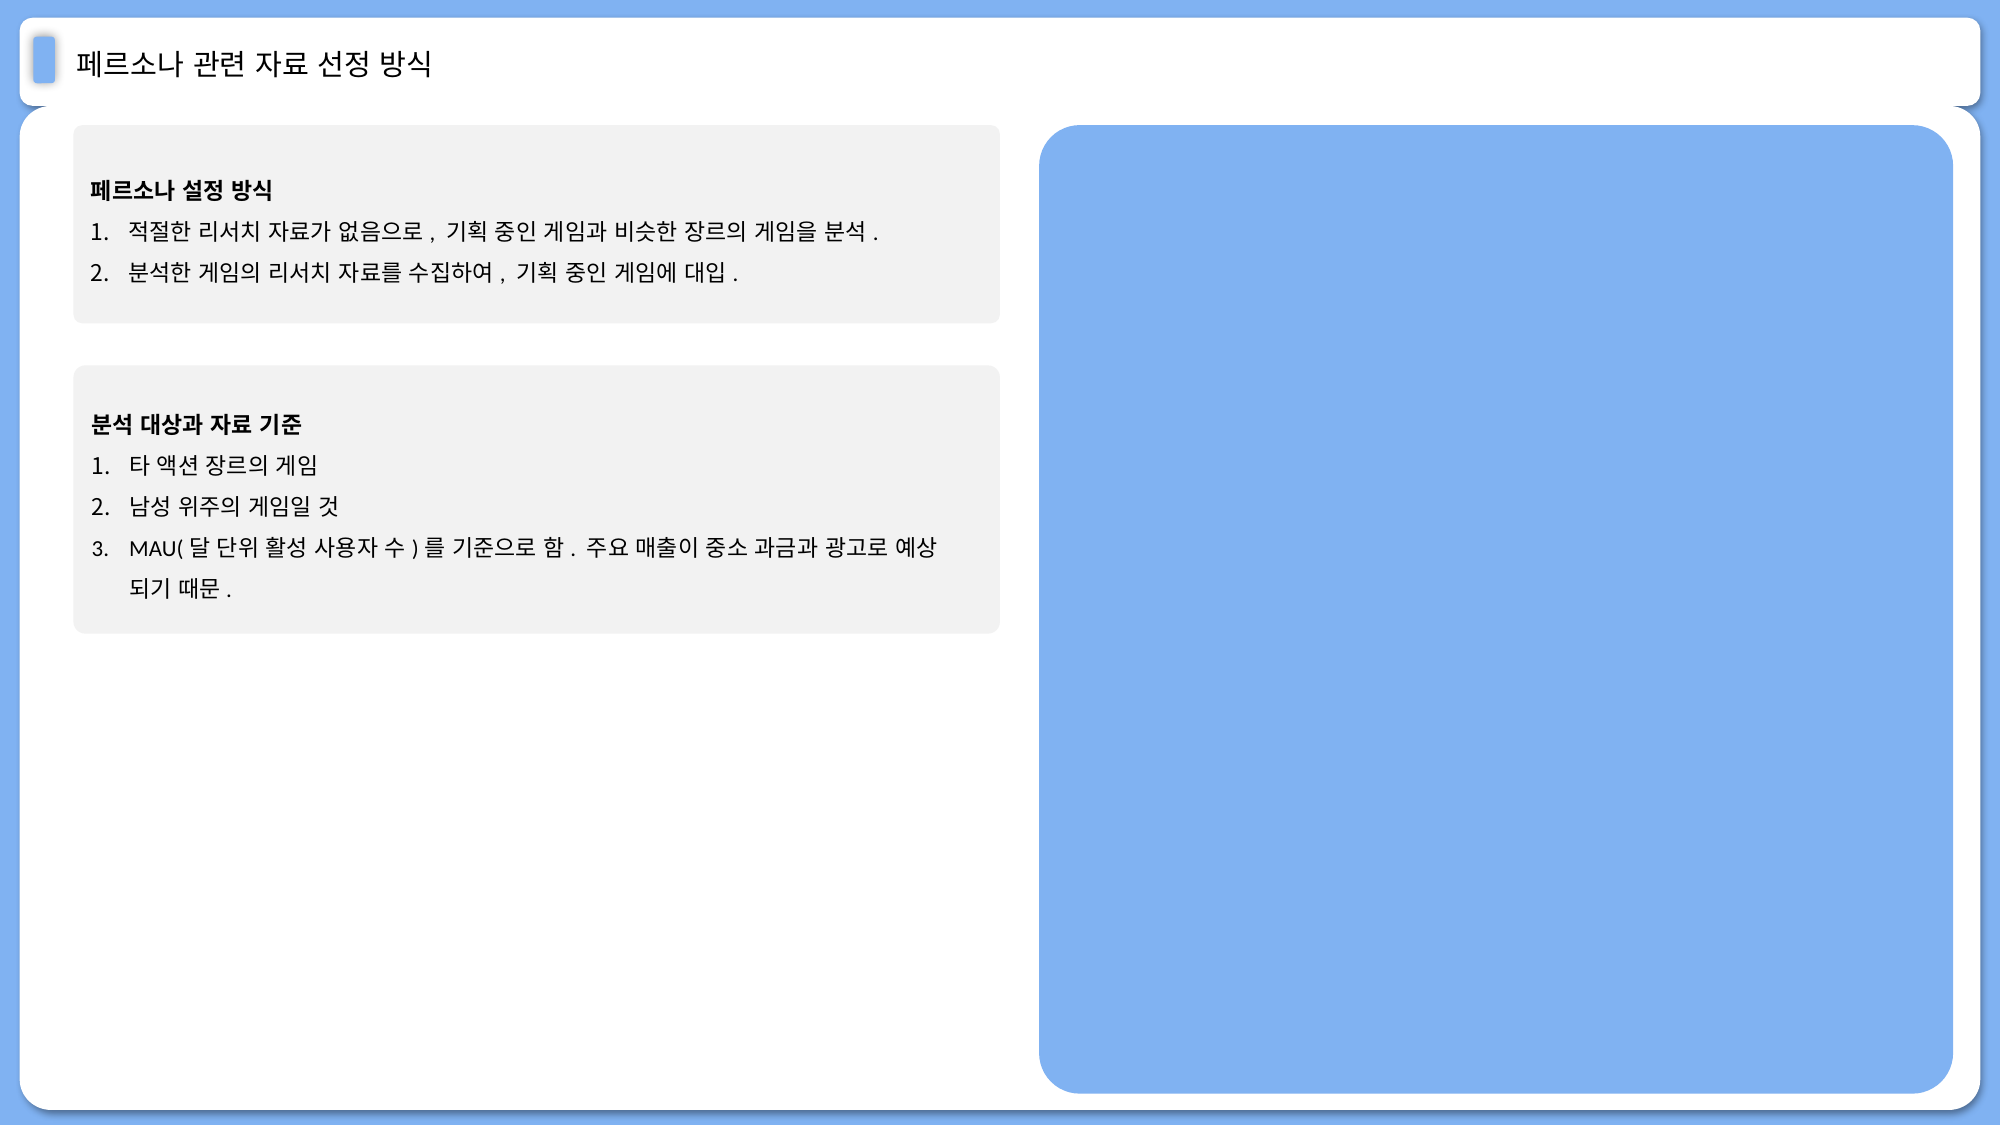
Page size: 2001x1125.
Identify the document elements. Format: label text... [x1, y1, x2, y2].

text_box [1038, 124, 1955, 1095]
title 페르소나 관련 자료 선정 방식 [62, 18, 1788, 114]
text_box 페르소나 설정 방식 적절한 리서치 자료가 없음으로, 기획 중인 게임과 비슷한 장르의 게임을 분석. 분석한 게임의 리서치 자료를 수집하여, 기획 중인 게임에 대입. [72, 124, 1001, 325]
text_box 분석 대상과 자료 기준 타 액션 장르의 게임 남성 위주의 게임일 것 MAU(달 단위 활성 사용자 수)를 기준으로 함. 주요 매출이 중소 과금과 광고로 예상 되기 때문. [72, 364, 1001, 635]
